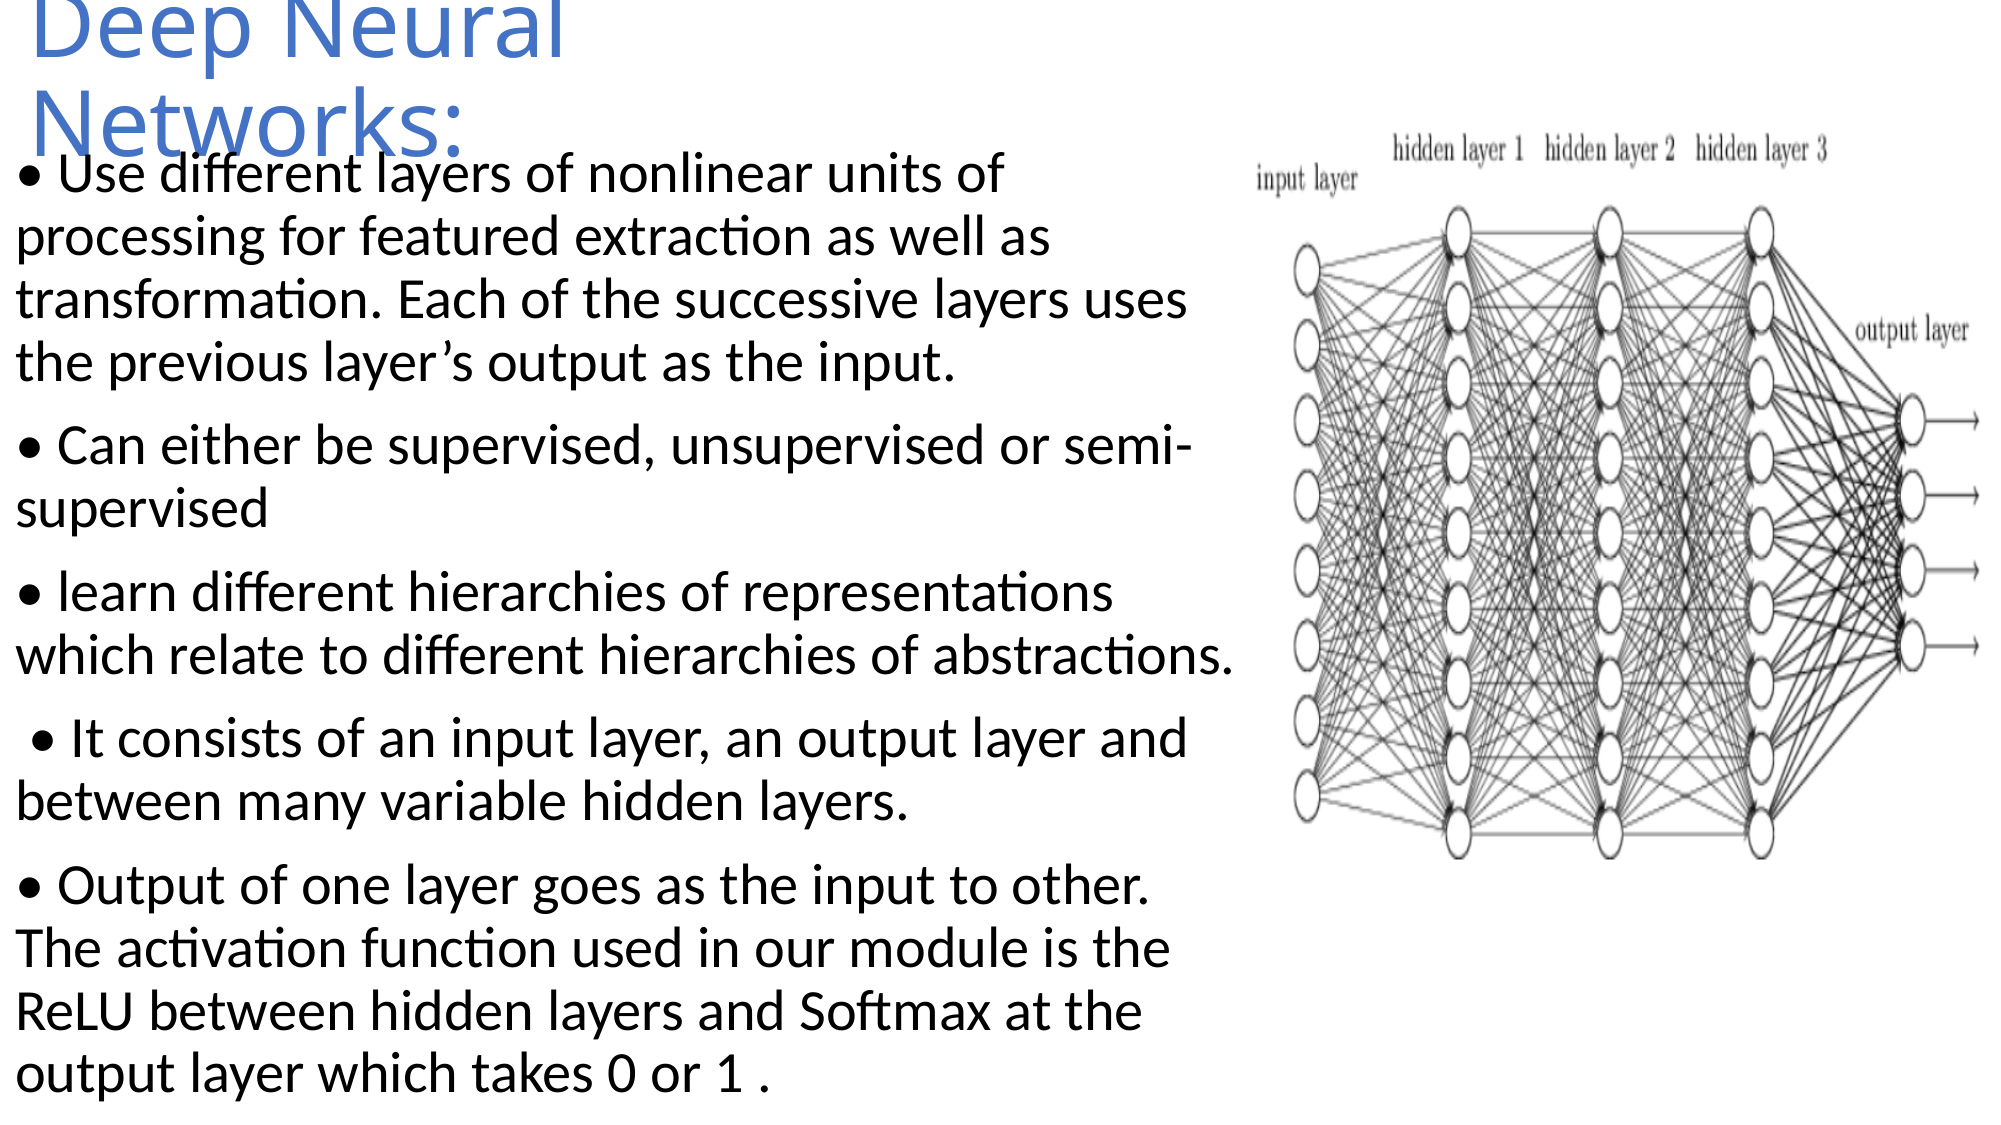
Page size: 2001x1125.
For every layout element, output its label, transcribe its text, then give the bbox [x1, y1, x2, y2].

picture [1238, 102, 2000, 879]
list • Use different layers of nonlinear units of processing for featured extraction as well as transformation. Each of the successive layers uses the previous layer’s output as the input. • Can either be supervised, unsupervised or semi-supervised • learn different hierarchies of representations which relate to different hierarchies of abstractions. • It consists of an input layer, an output layer and between many variable hidden layers. • Output of one layer goes as the input to other. The activation function used in our module is the ReLU between hidden layers and Softmax at the output layer which takes 0 or 1 . [0, 135, 1258, 1125]
title Deep Neural Networks: [13, 0, 971, 135]
